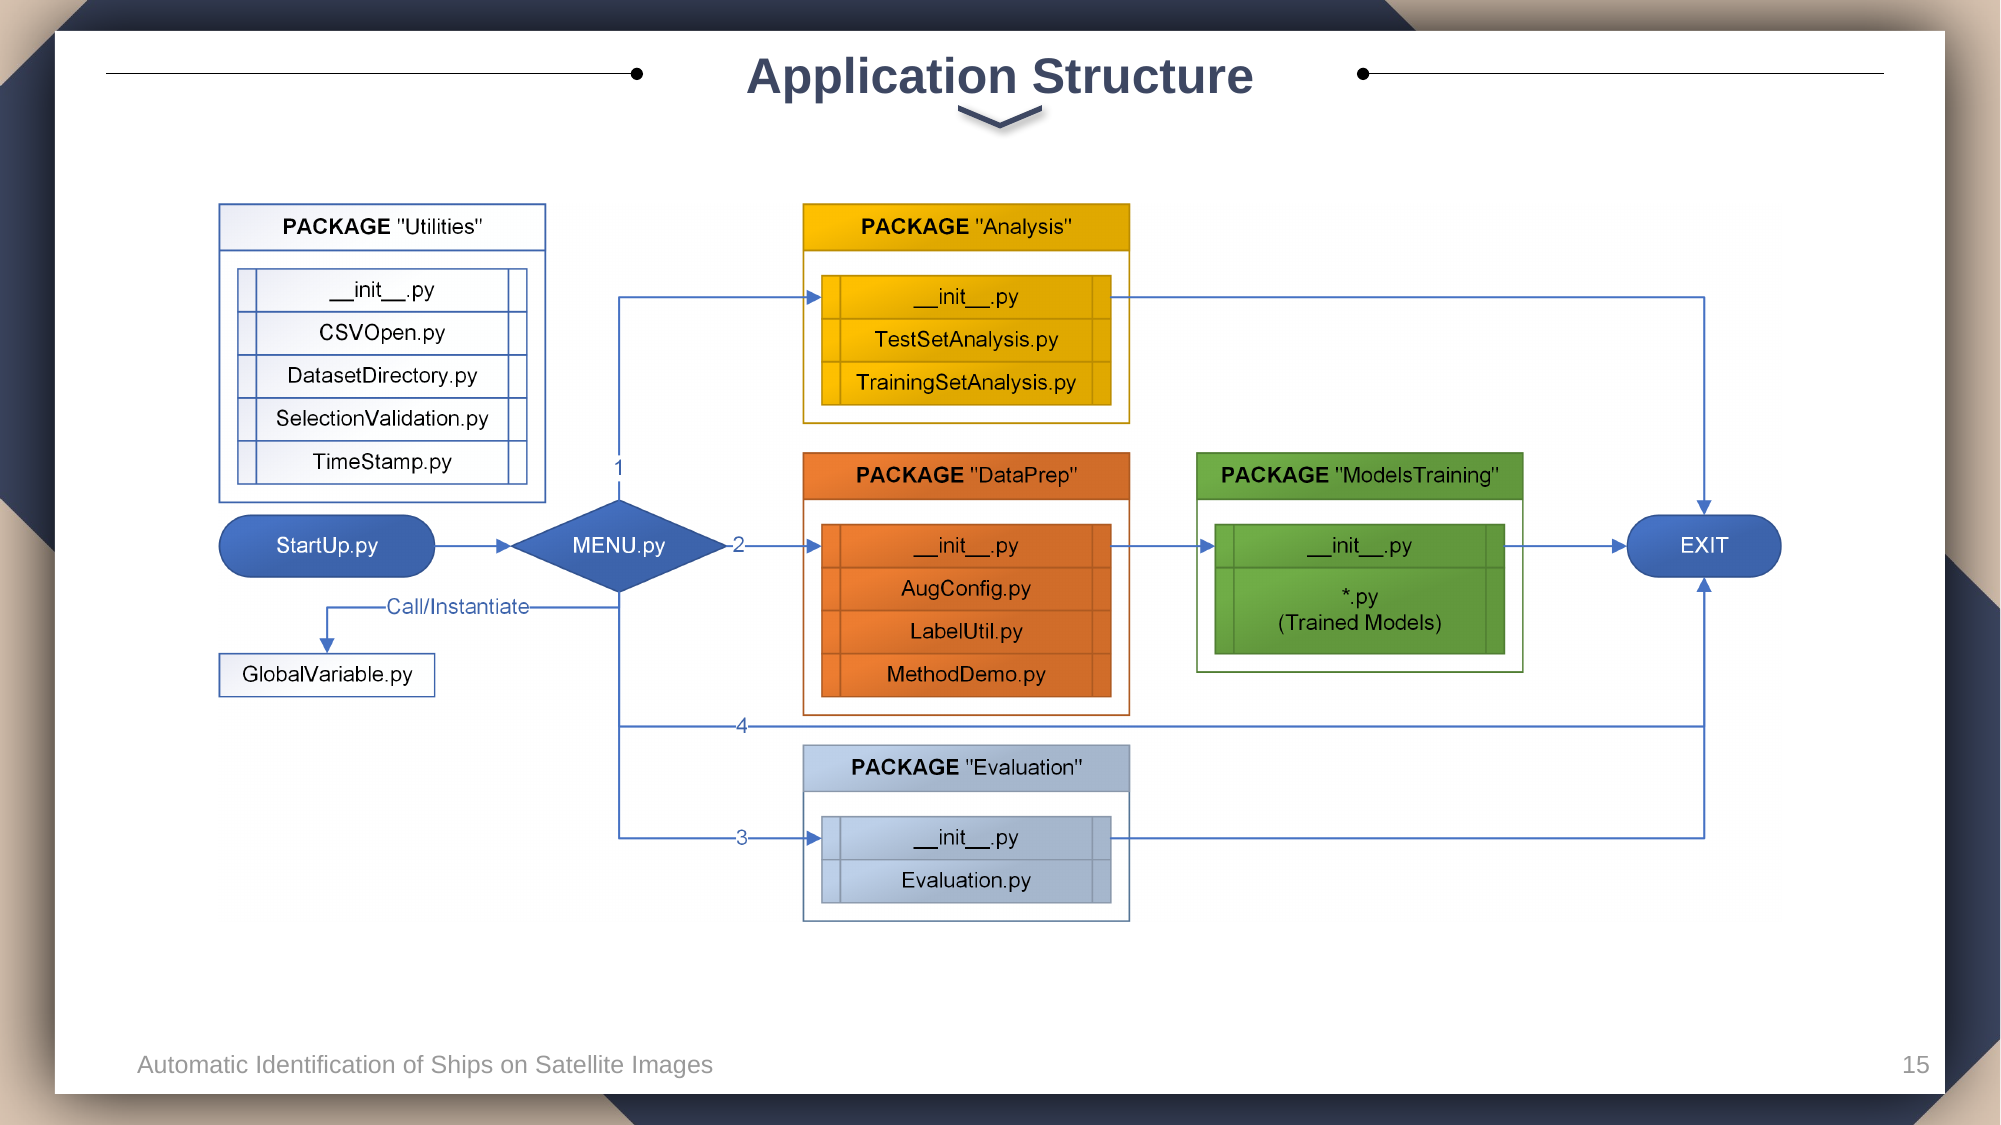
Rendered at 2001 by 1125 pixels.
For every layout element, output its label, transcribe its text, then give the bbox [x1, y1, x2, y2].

title Application Structure [636, 42, 1364, 106]
slide_number 15 [1495, 1033, 1945, 1094]
picture [0, 0, 2001, 1125]
footer Automatic Identification of Ships on Satellite Images [54, 1033, 730, 1094]
